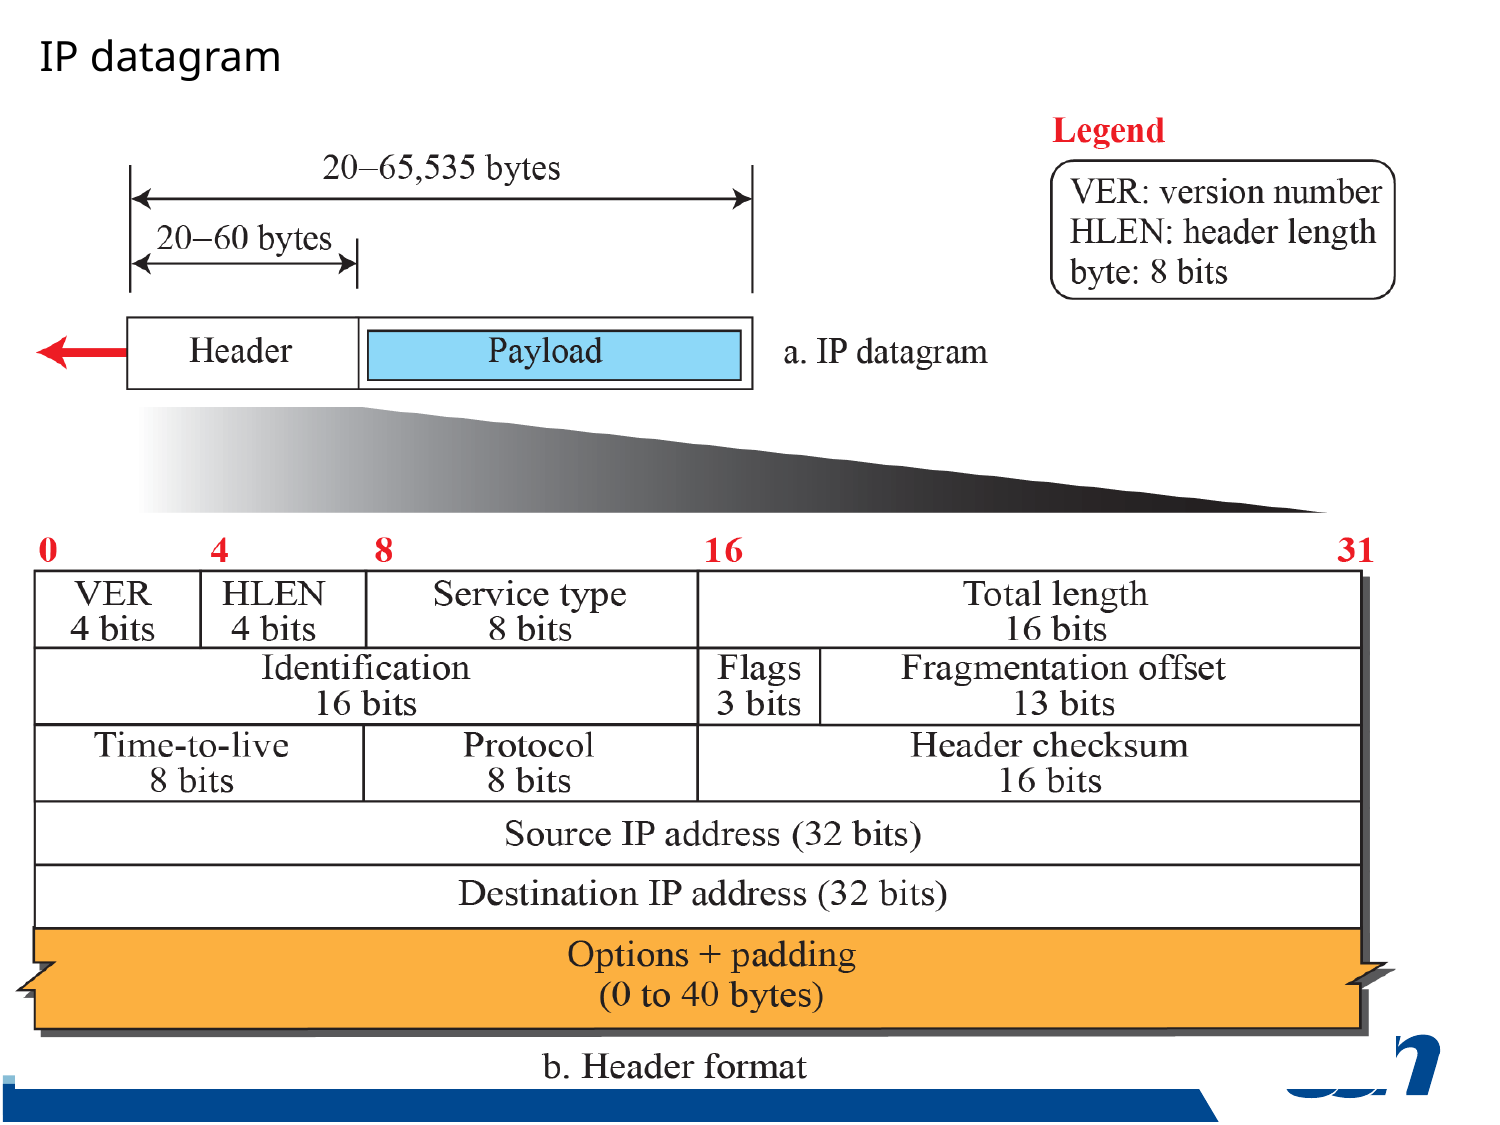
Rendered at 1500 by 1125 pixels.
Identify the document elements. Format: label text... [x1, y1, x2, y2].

text_box IP datagram [24, 22, 1363, 87]
picture [1049, 112, 1396, 301]
picture [36, 149, 989, 390]
picture [136, 407, 1327, 513]
picture [14, 532, 1396, 1089]
